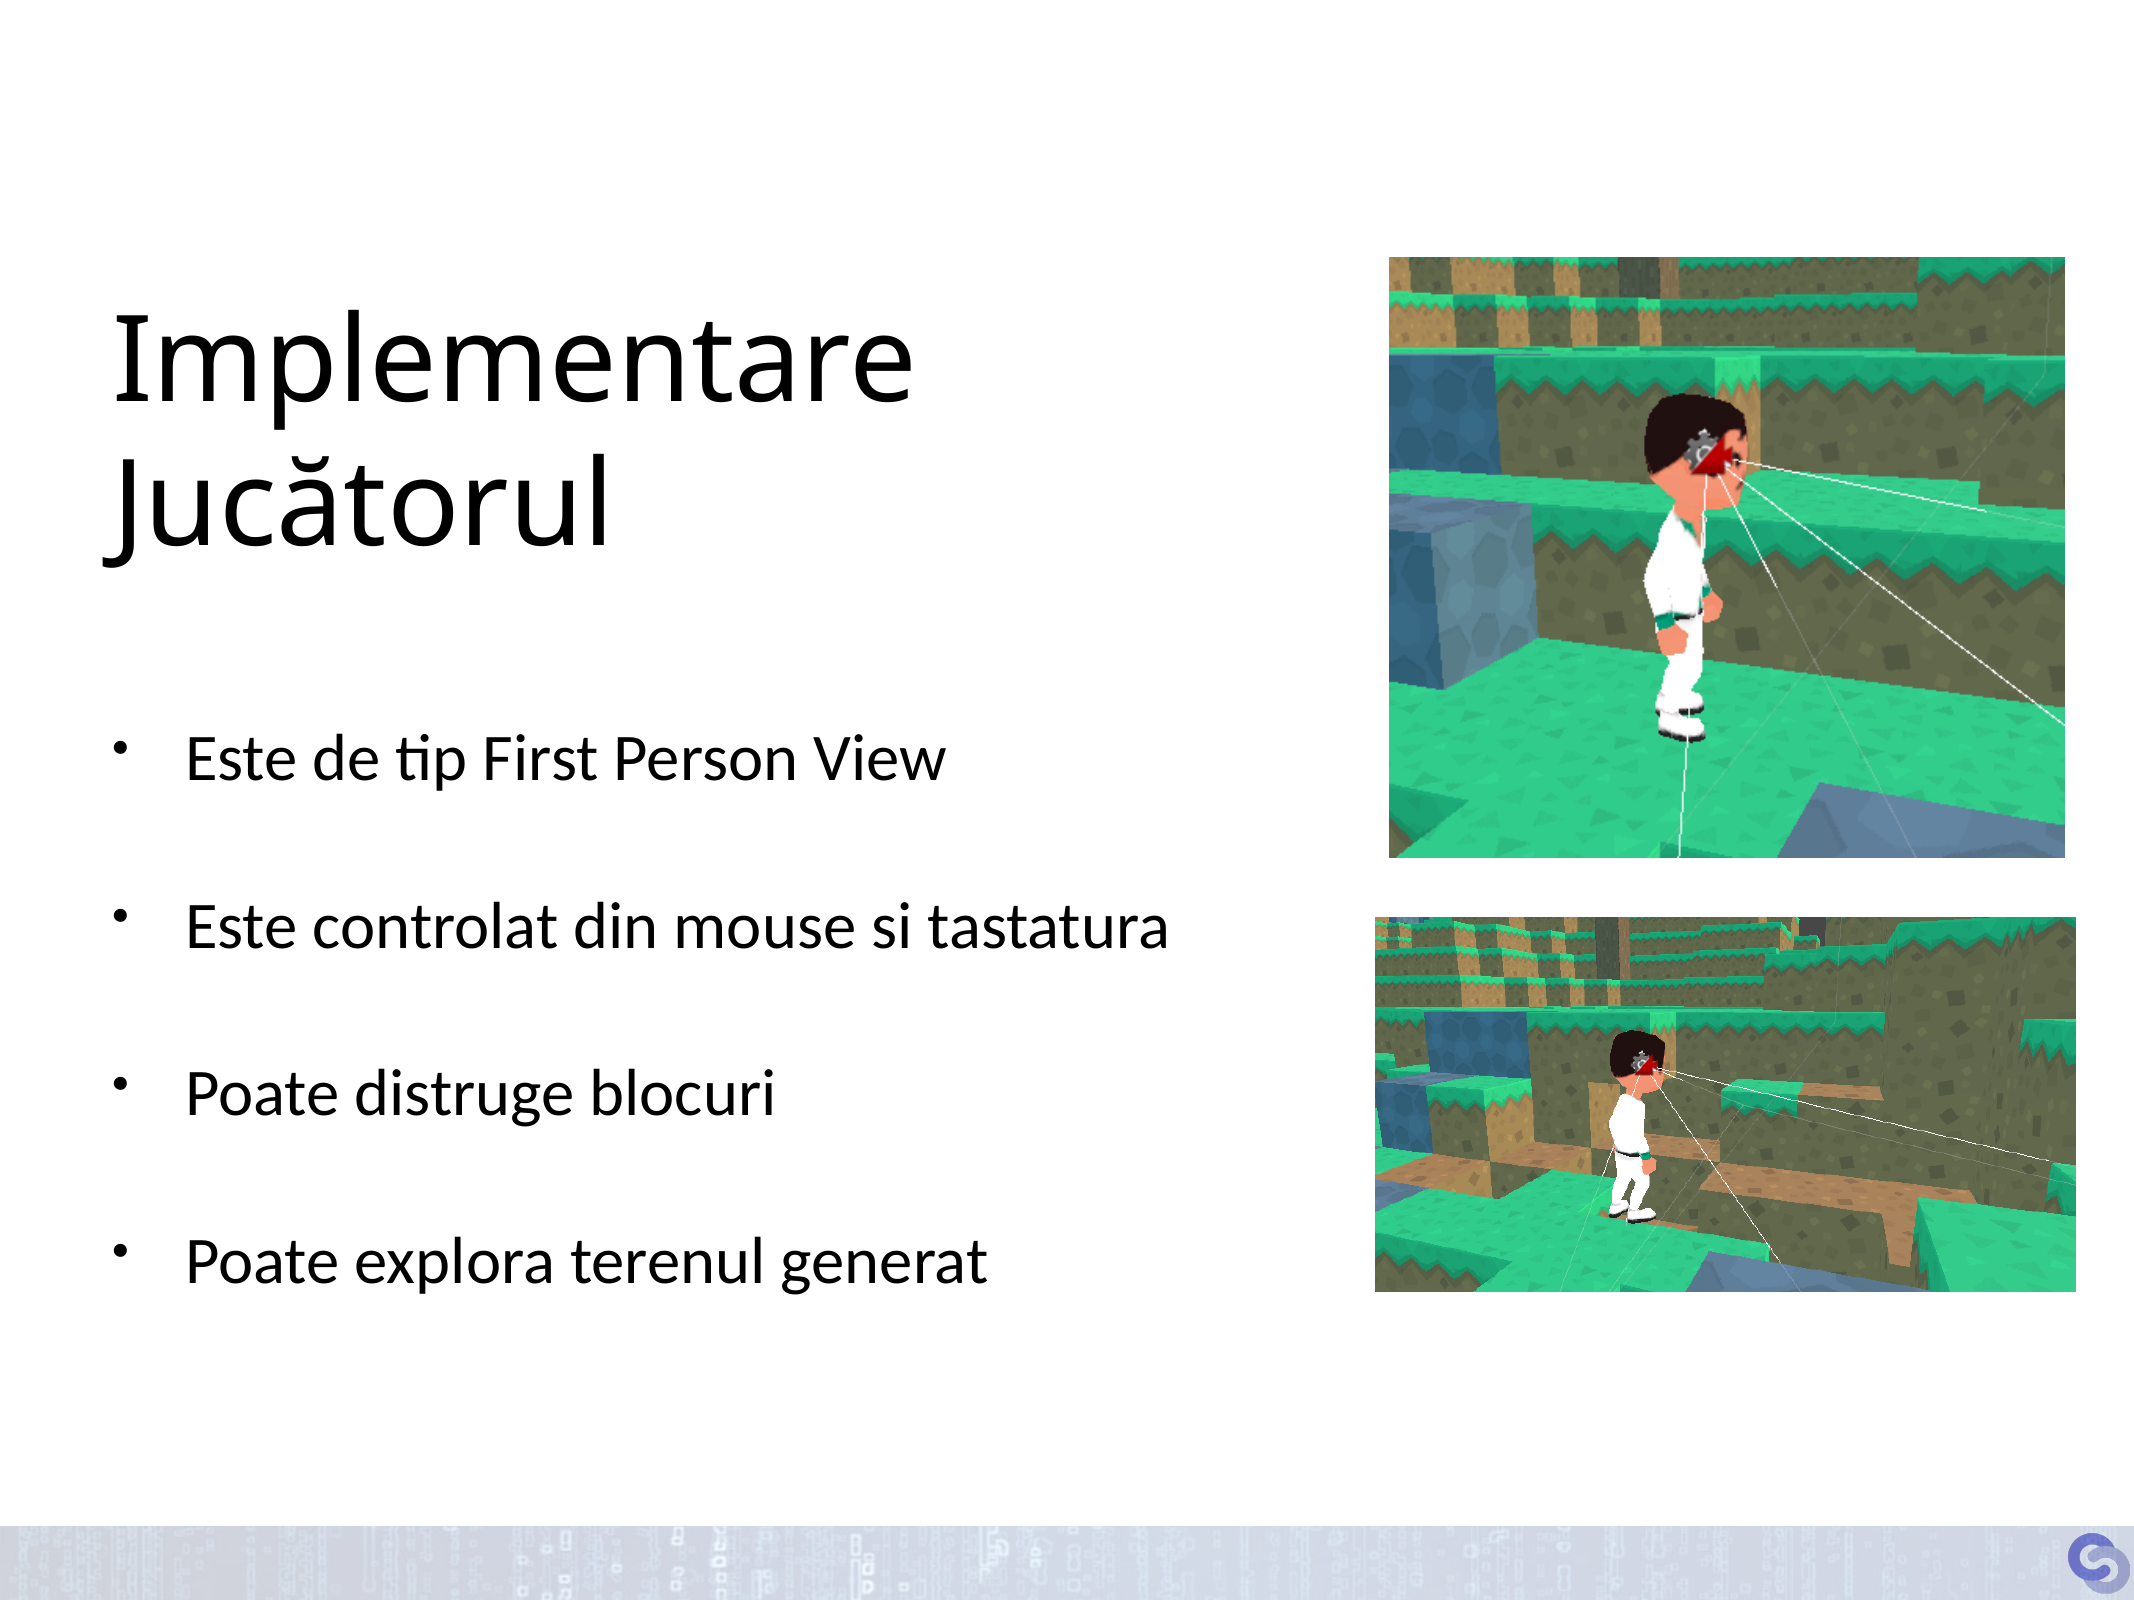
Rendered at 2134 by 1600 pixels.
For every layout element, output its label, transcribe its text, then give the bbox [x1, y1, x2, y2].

list Este de tip First Person View Este controlat din mouse si tastatura Poate distruge blocuri Poate explora terenul generat [111, 673, 1319, 1484]
picture [2068, 1533, 2130, 1594]
title Implementare Jucătorul [111, 257, 1319, 571]
picture [1375, 916, 2076, 1292]
picture [1389, 257, 2066, 858]
